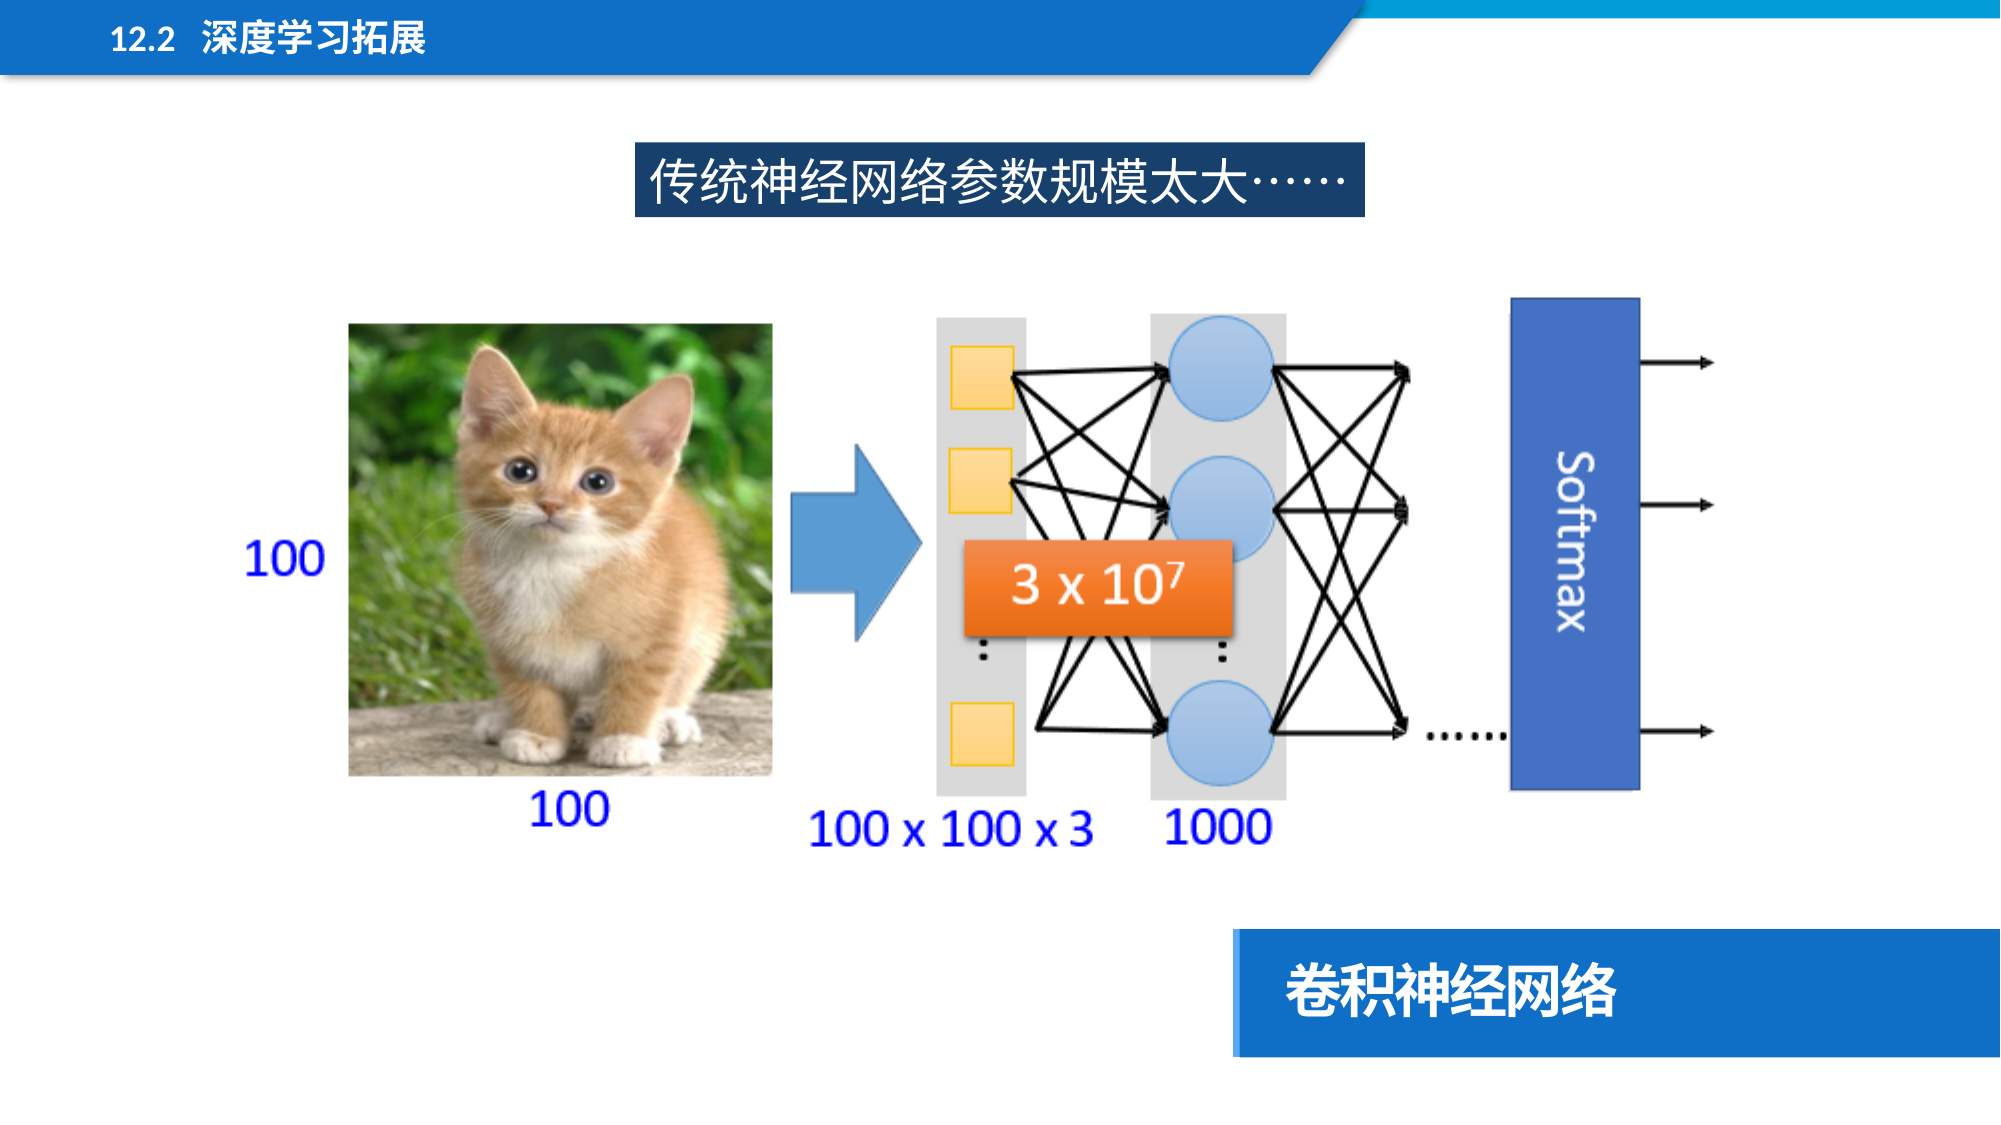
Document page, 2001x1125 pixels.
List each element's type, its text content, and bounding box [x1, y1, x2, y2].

picture [209, 240, 1791, 885]
list 卷积神经网络 [1239, 929, 2000, 1058]
list 12.2 深度学习拓展 [93, 11, 1138, 68]
text_box 传统神经网络参数规模太大…… [635, 142, 1365, 218]
